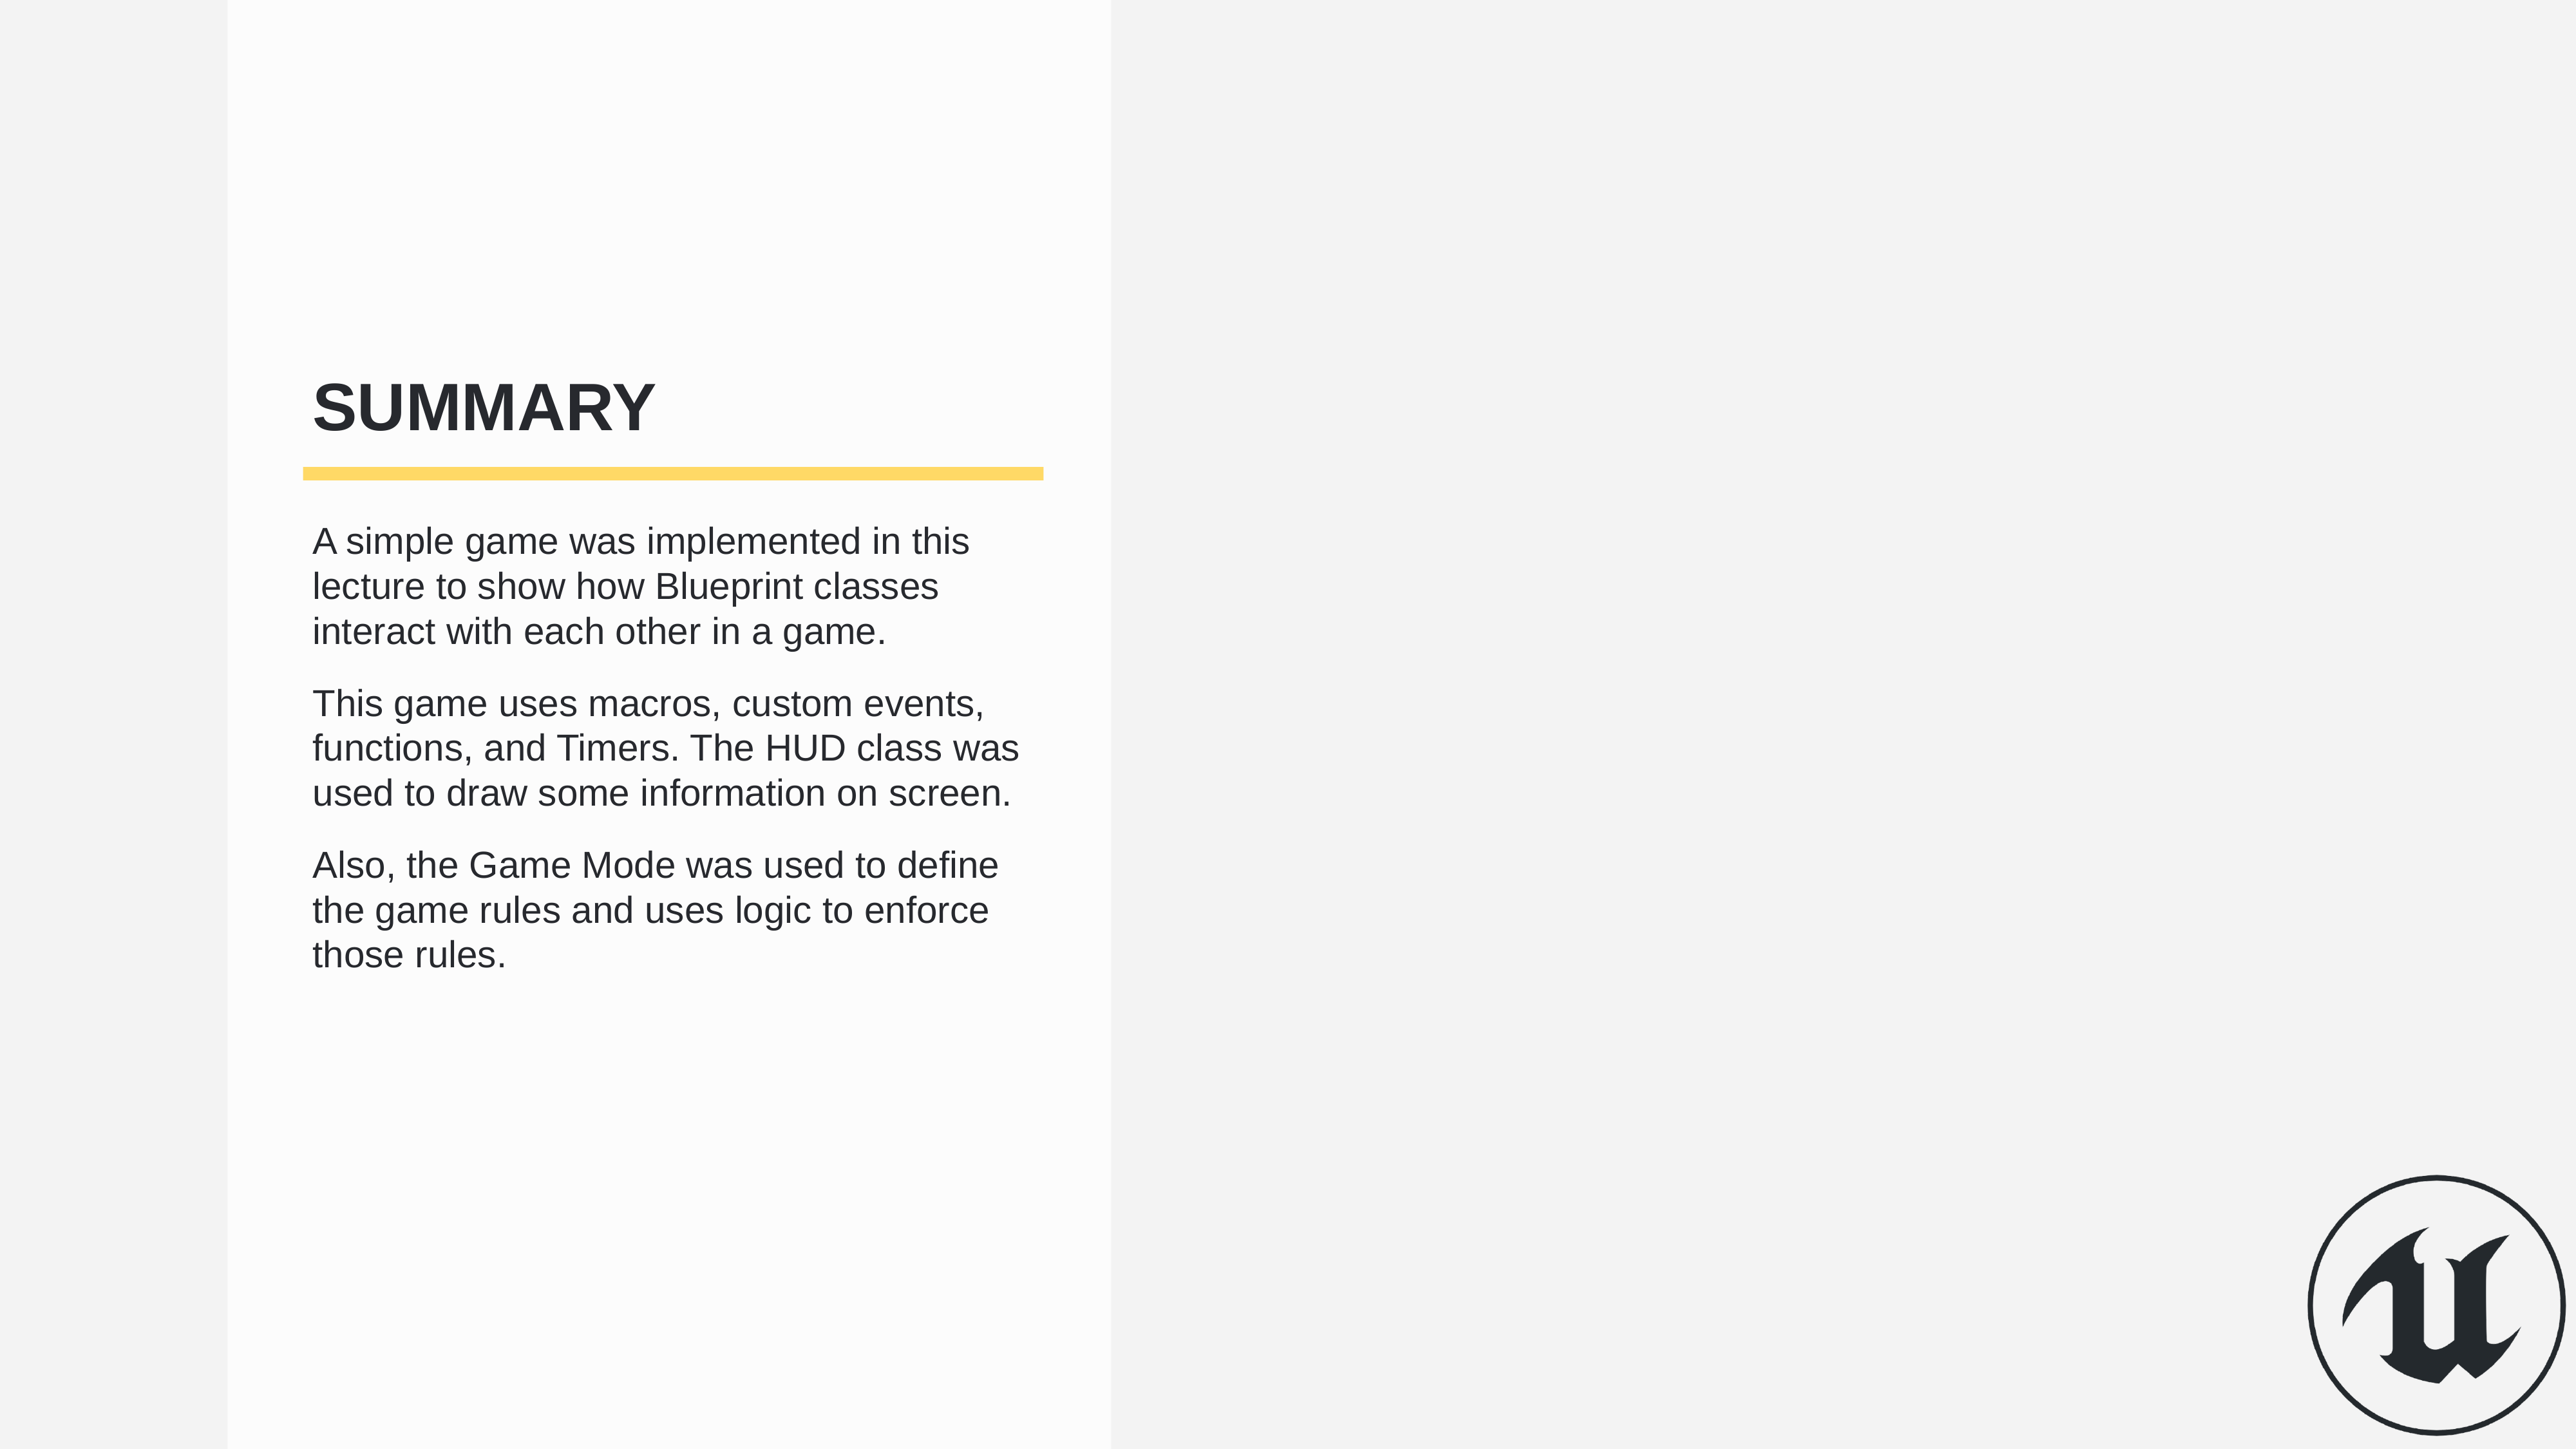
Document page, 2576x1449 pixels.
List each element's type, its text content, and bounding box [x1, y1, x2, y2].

picture [2298, 1165, 2576, 1449]
list A simple game was implemented in this lecture to show how Blueprint classes interact with each other in a game. This game uses macros, custom events, functions, and Timers. The HUD class was used to draw some information on screen. Also, the Game Mode was used to define the game rules and uses logic to enforce those rules. [303, 512, 1044, 1449]
list summary [303, 230, 1044, 449]
